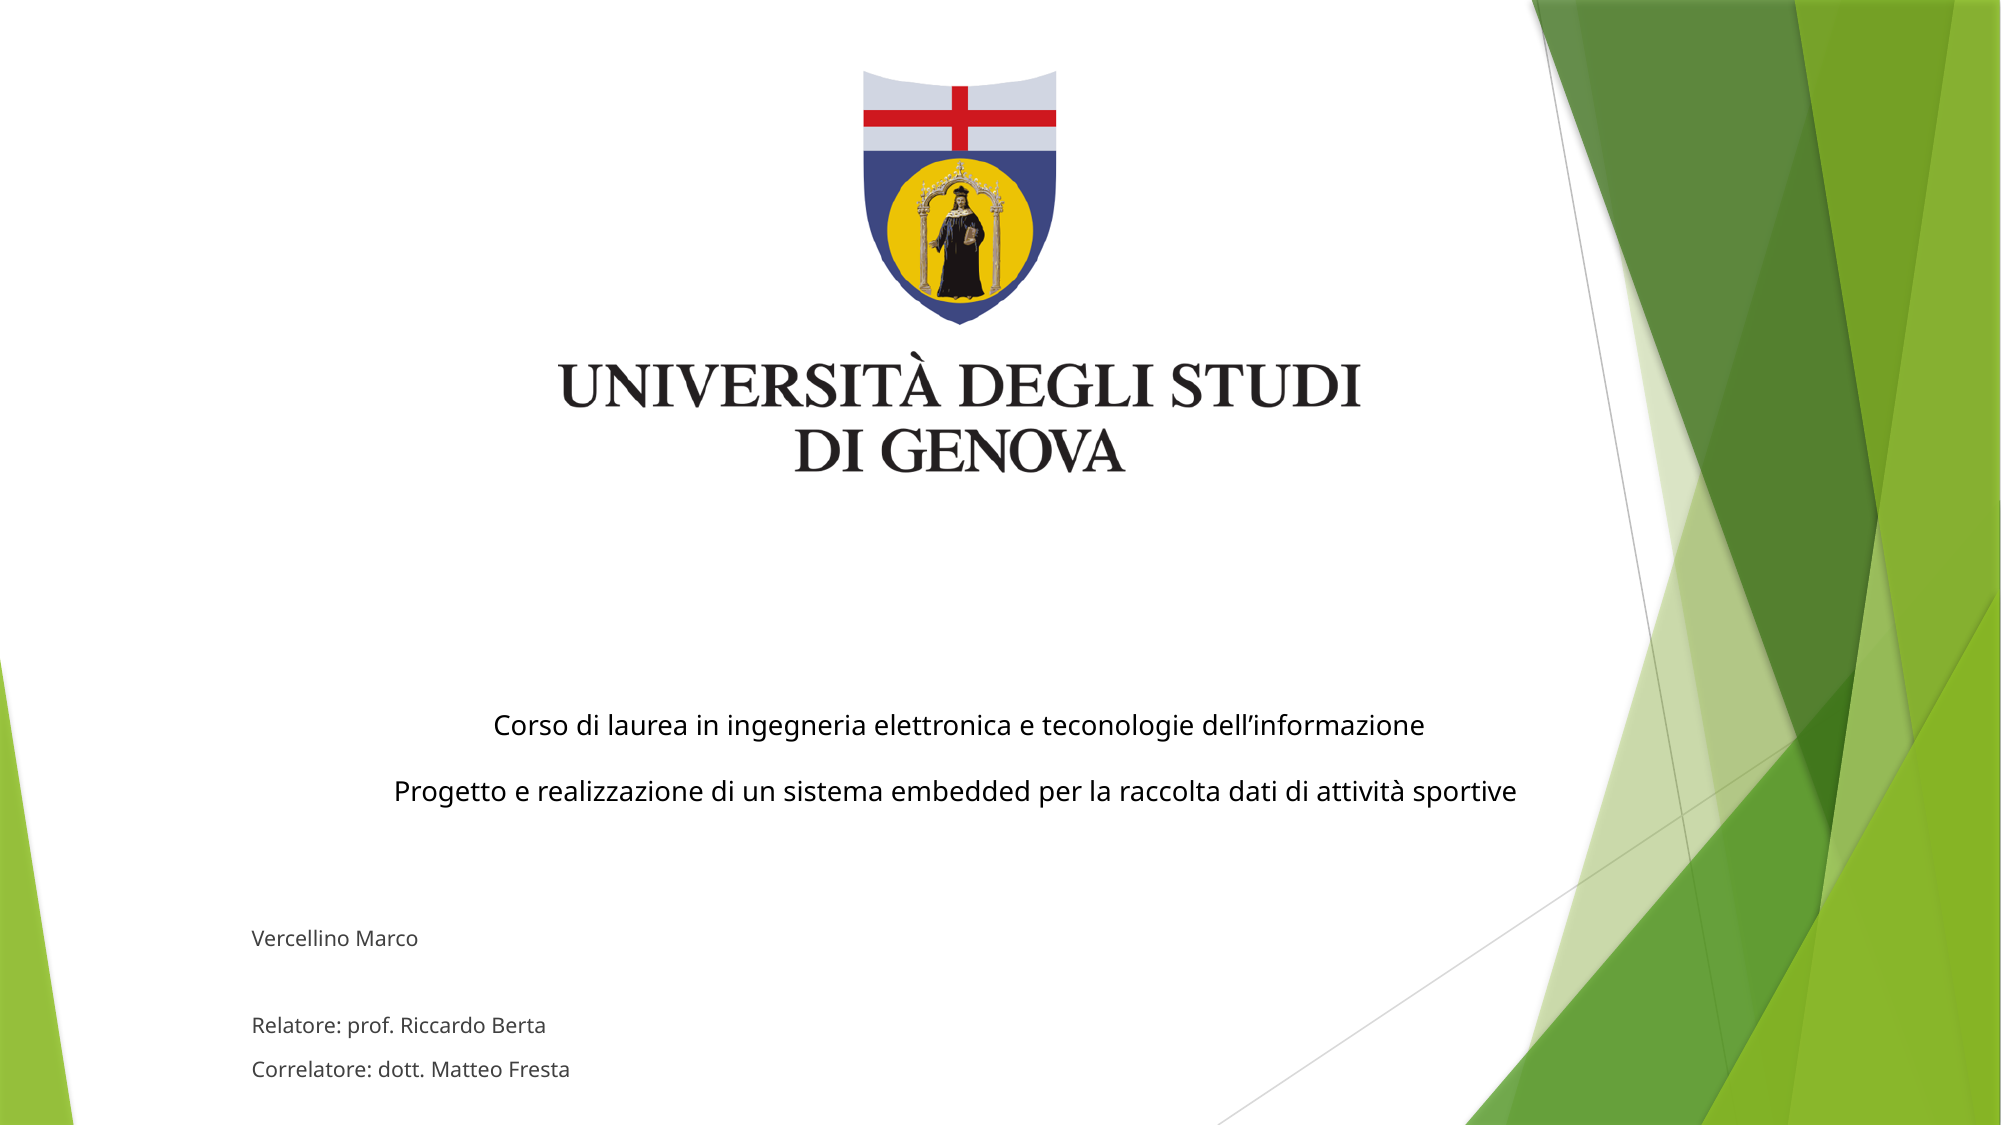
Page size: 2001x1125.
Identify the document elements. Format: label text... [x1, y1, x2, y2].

list Vercellino Marco Relatore: prof. Riccardo Berta Correlatore: dott. Matteo Fresta [236, 830, 1467, 1090]
title Corso di laurea in ingegneria elettronica e teconologie dell’informazione Progetto e realizzazione di un sistema embedded per la raccolta dati di attività sportive [197, 551, 1722, 815]
picture [557, 41, 1361, 500]
